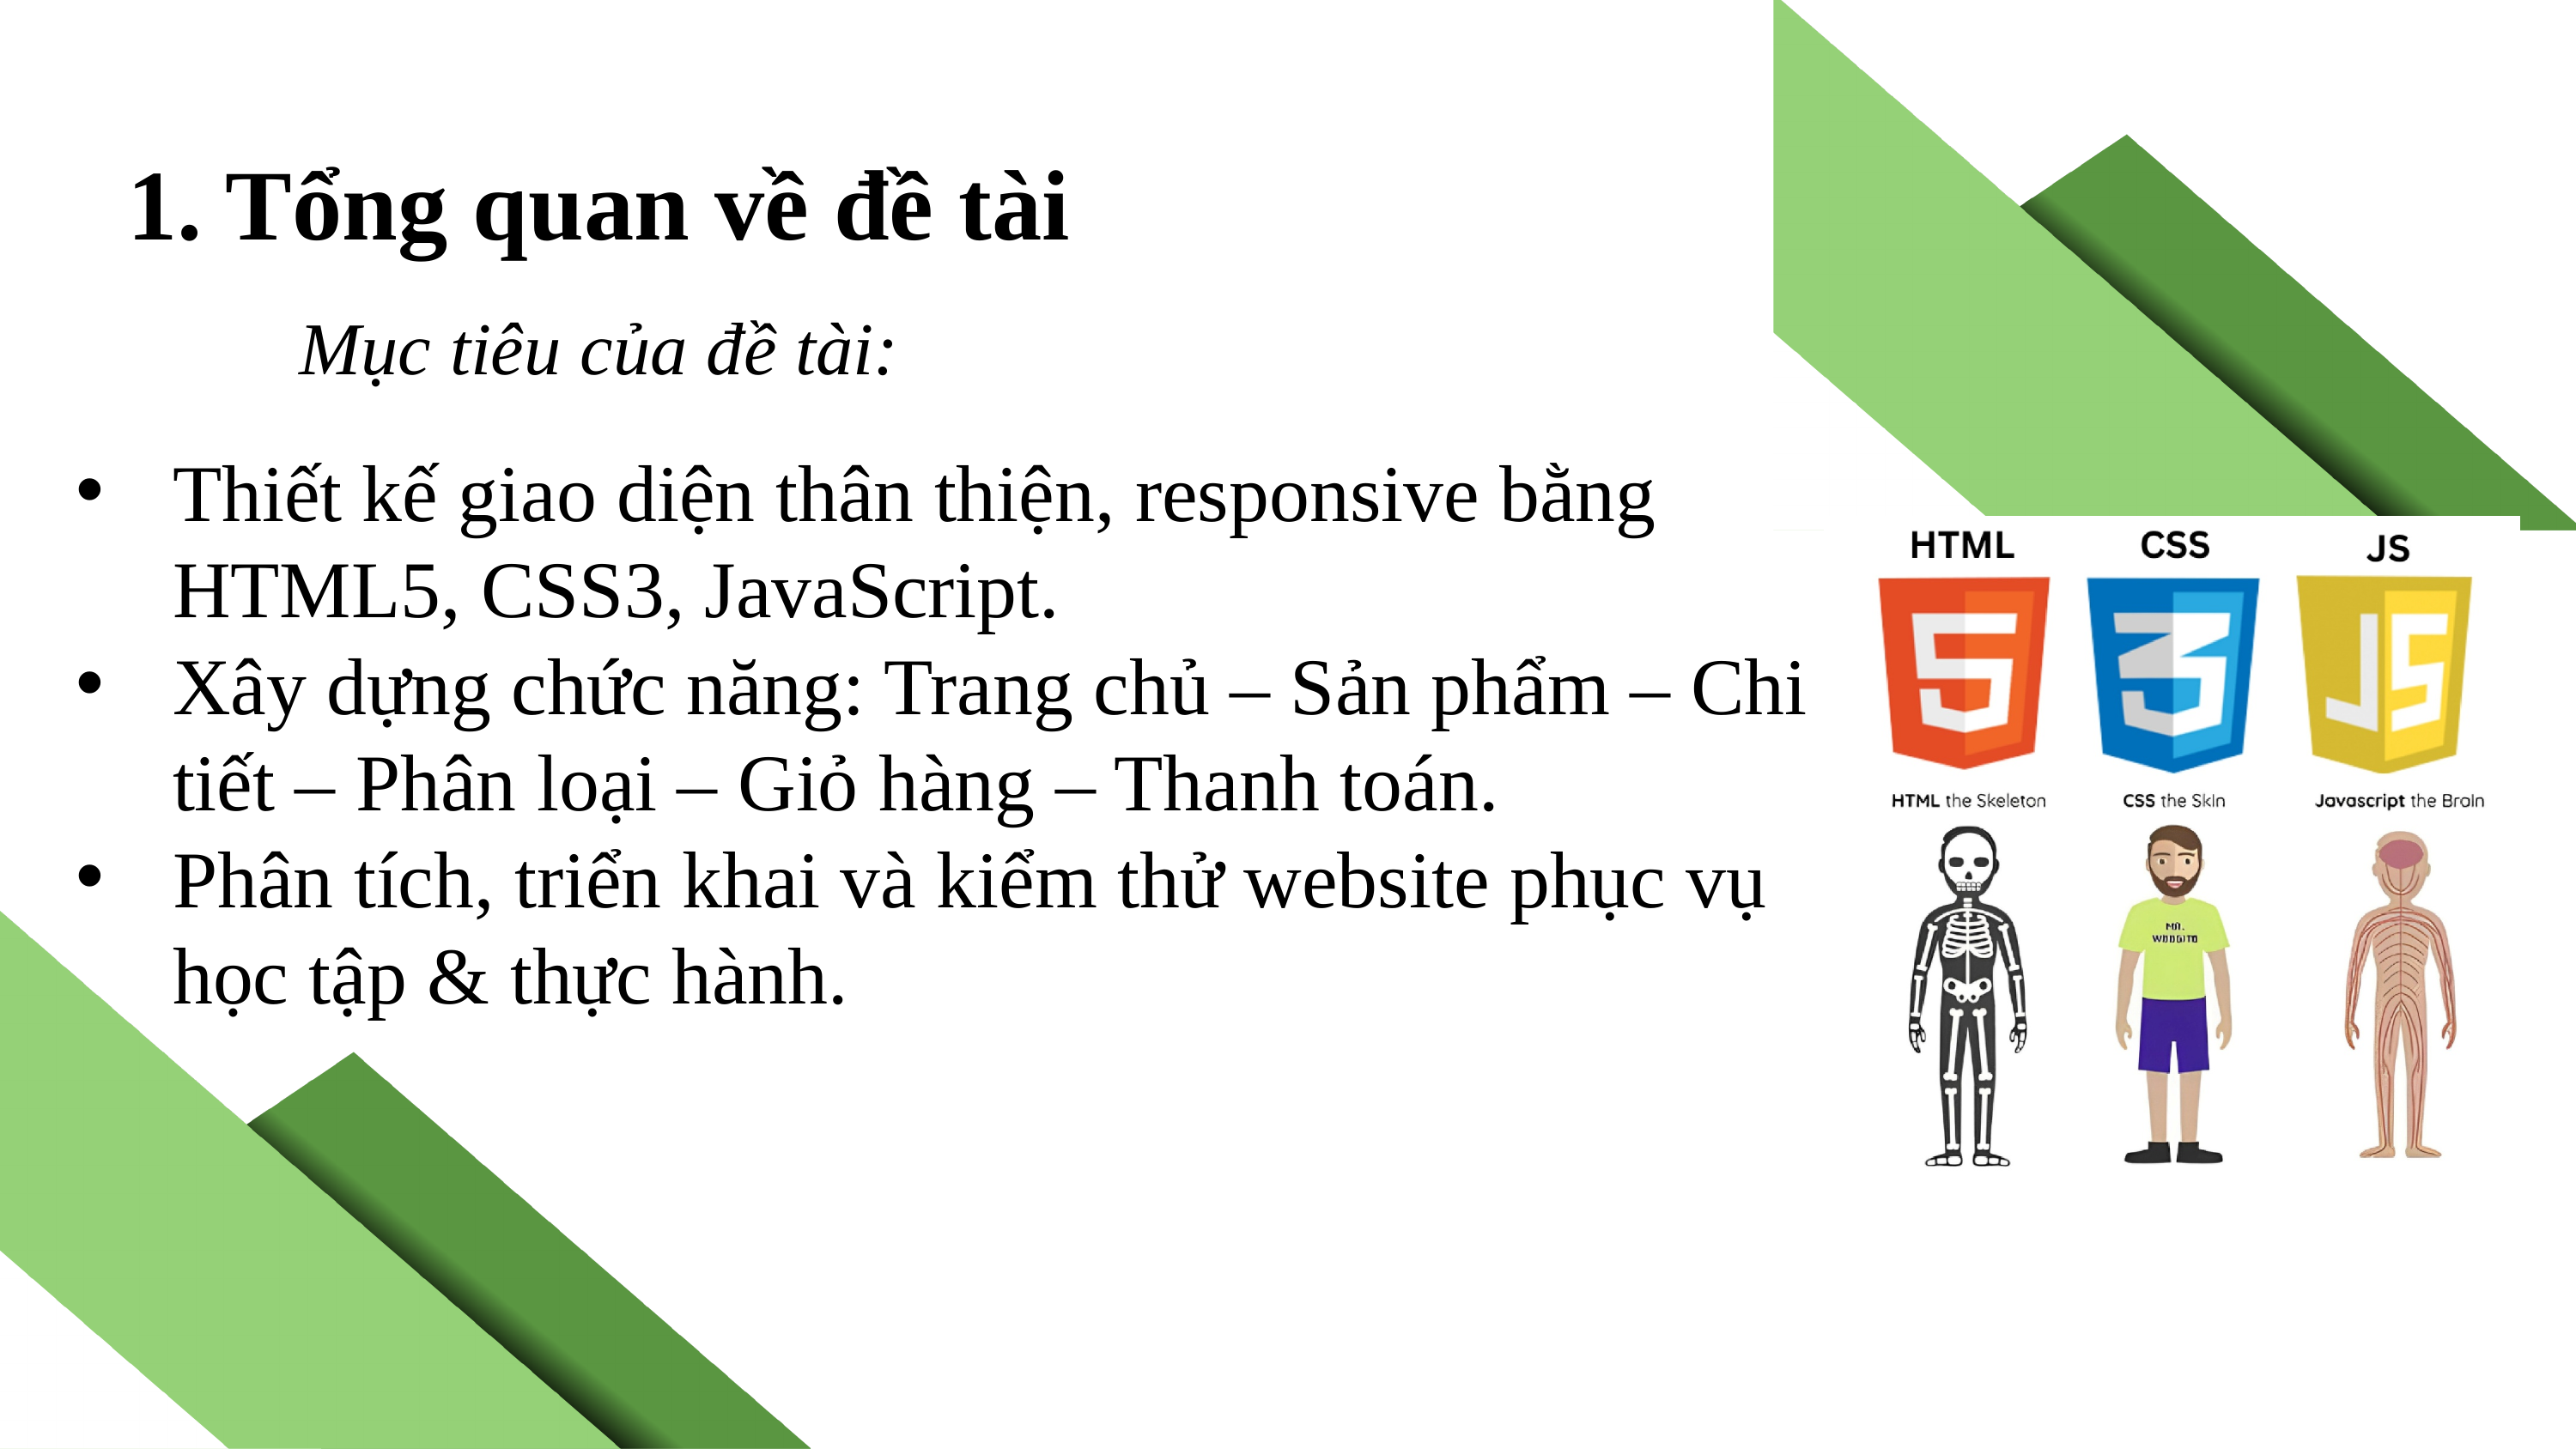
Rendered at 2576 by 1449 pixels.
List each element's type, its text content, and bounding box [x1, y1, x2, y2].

text_box SOLUTIONS11SOLUTIONS11 [161, 212, 1667, 440]
text_box Mục tiêu của đề tài: [204, 284, 994, 390]
text_box [0, 911, 811, 1449]
text_box [1773, 0, 2576, 531]
text_box Thiết kế giao diện thân thiện, responsive bằng HTML5, CSS3, JavaScript. Xây dựng chức năng: Trang chủ – Sản phẩm – Chi tiết – Phân loại – Giỏ hàng – Thanh toán. Phân tích, triển khai và kiểm thử website phục vụ học tập & thực hành. [76, 440, 1820, 1021]
picture [1824, 515, 2521, 1180]
text_box 1. Tổng quan về đề tài [0, 119, 1261, 260]
